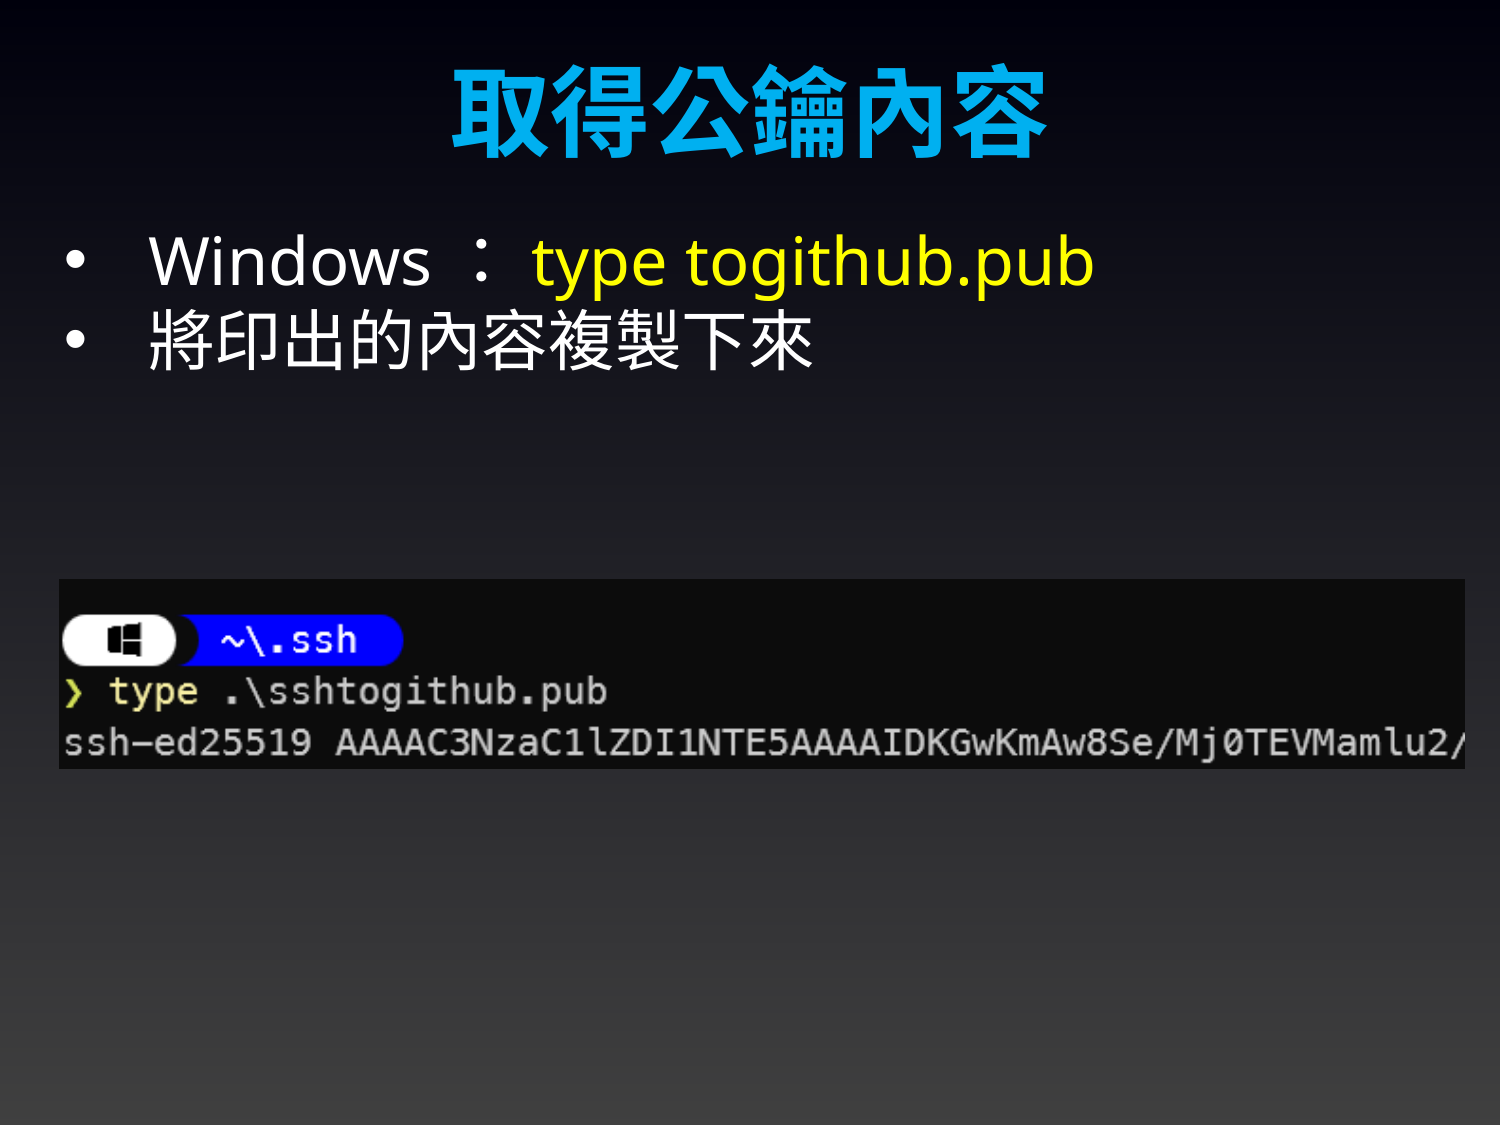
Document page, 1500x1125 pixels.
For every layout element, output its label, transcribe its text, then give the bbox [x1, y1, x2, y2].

text_box 取得公鑰內容 [436, 22, 1237, 185]
text_box Windows：type togithub.pub 將印出的內容複製下來 [48, 211, 1483, 386]
picture [59, 578, 1465, 769]
